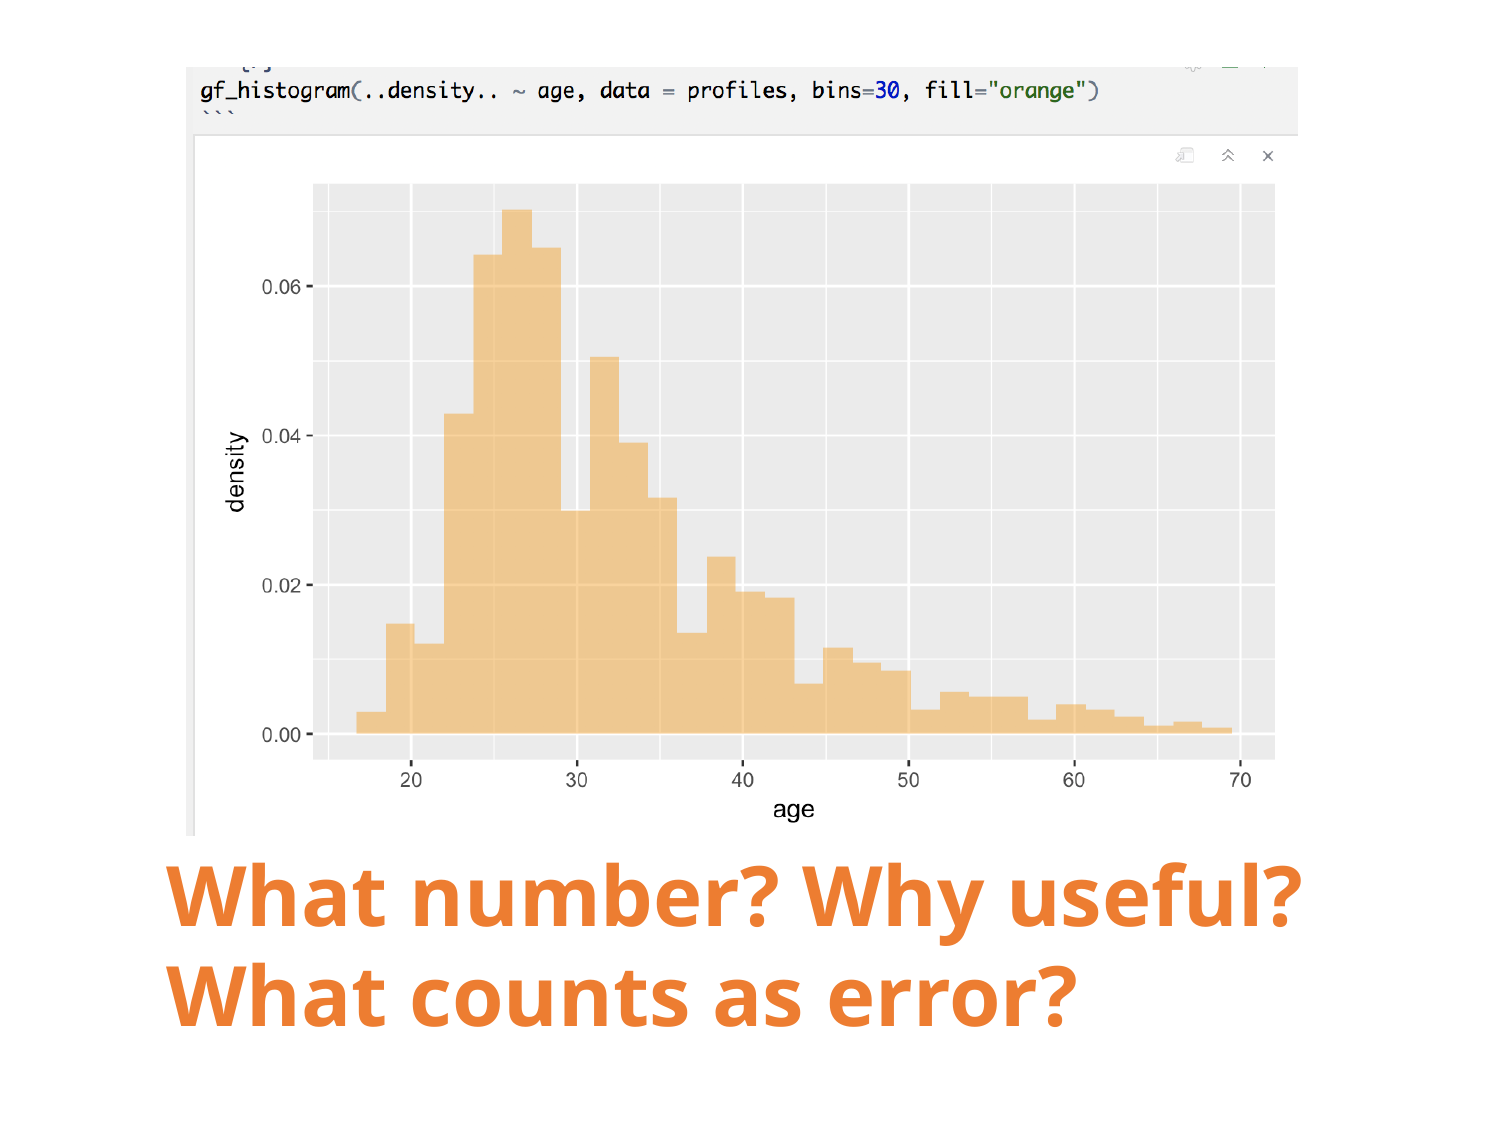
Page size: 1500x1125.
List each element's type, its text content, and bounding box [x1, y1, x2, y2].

text_box What number? Why useful? What counts as error? [151, 835, 1419, 1051]
picture [186, 67, 1298, 836]
